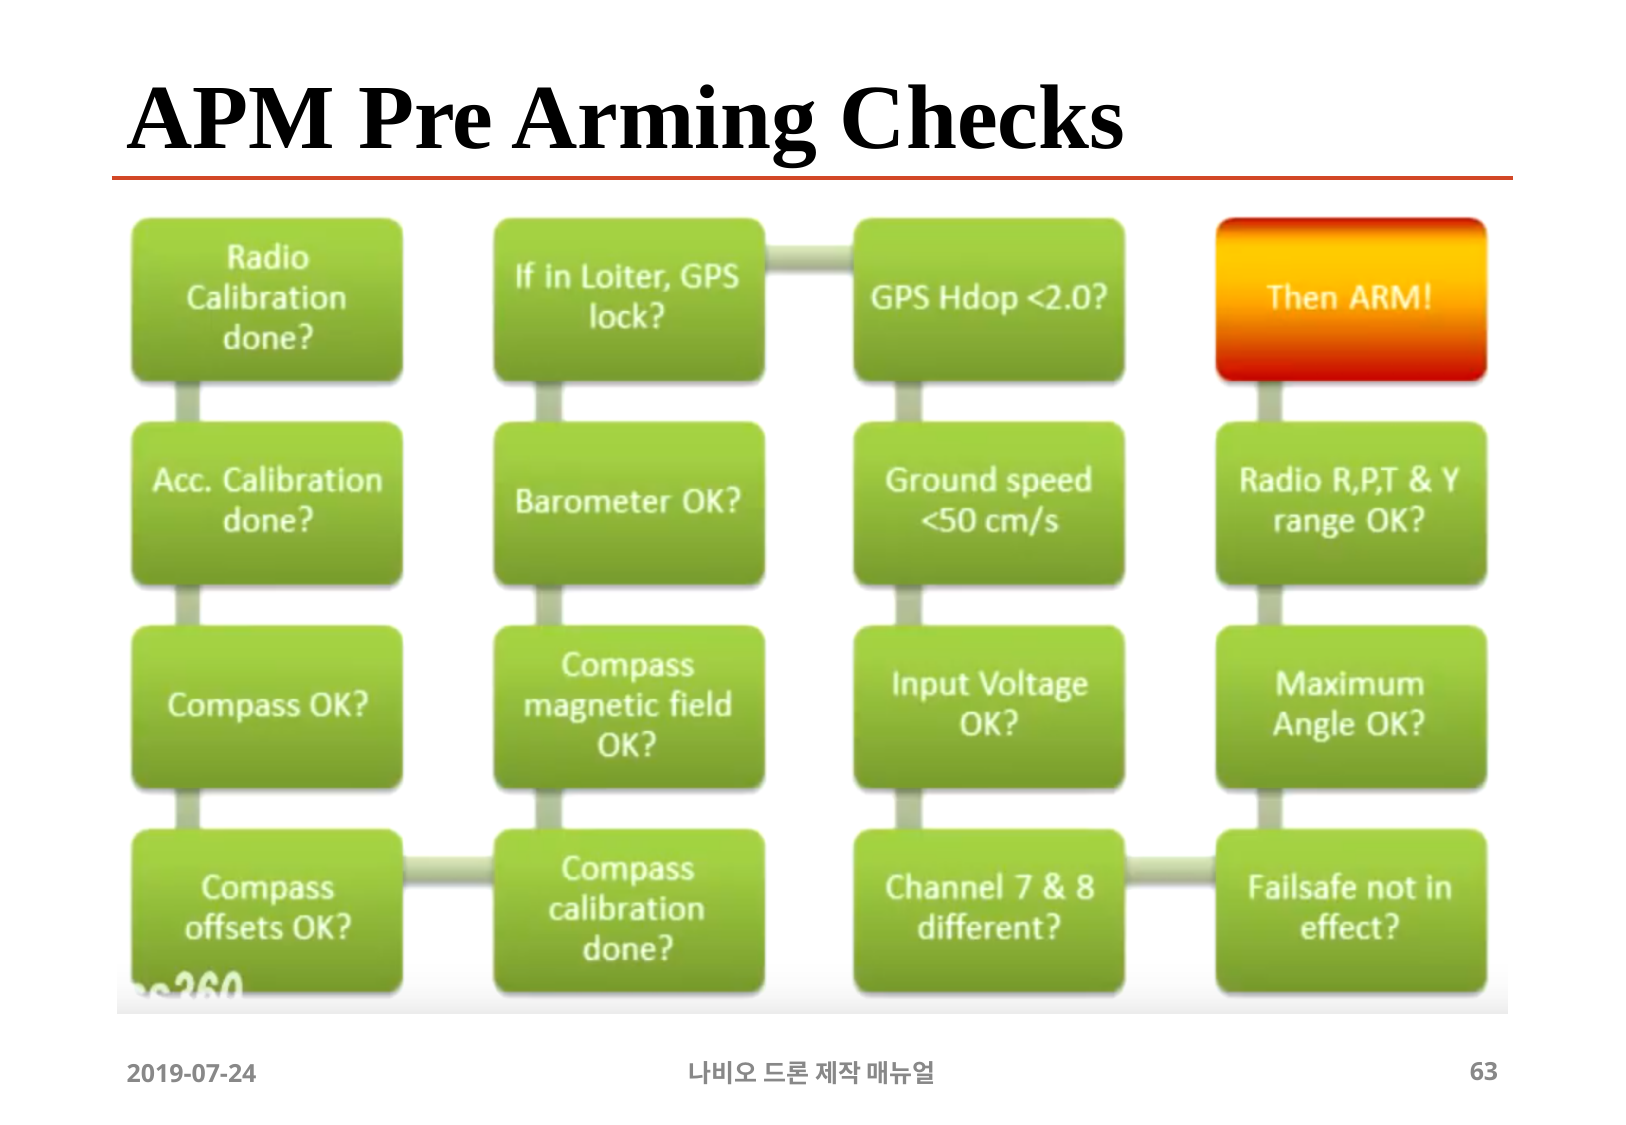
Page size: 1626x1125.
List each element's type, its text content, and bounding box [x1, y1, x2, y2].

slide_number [111, 1042, 303, 1103]
slide_number 63 [1433, 1042, 1514, 1103]
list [117, 205, 1508, 1014]
footer 나비오 드론 제작 매뉴얼 [538, 1042, 1087, 1103]
title APM Pre Arming Checks [111, 59, 1514, 179]
